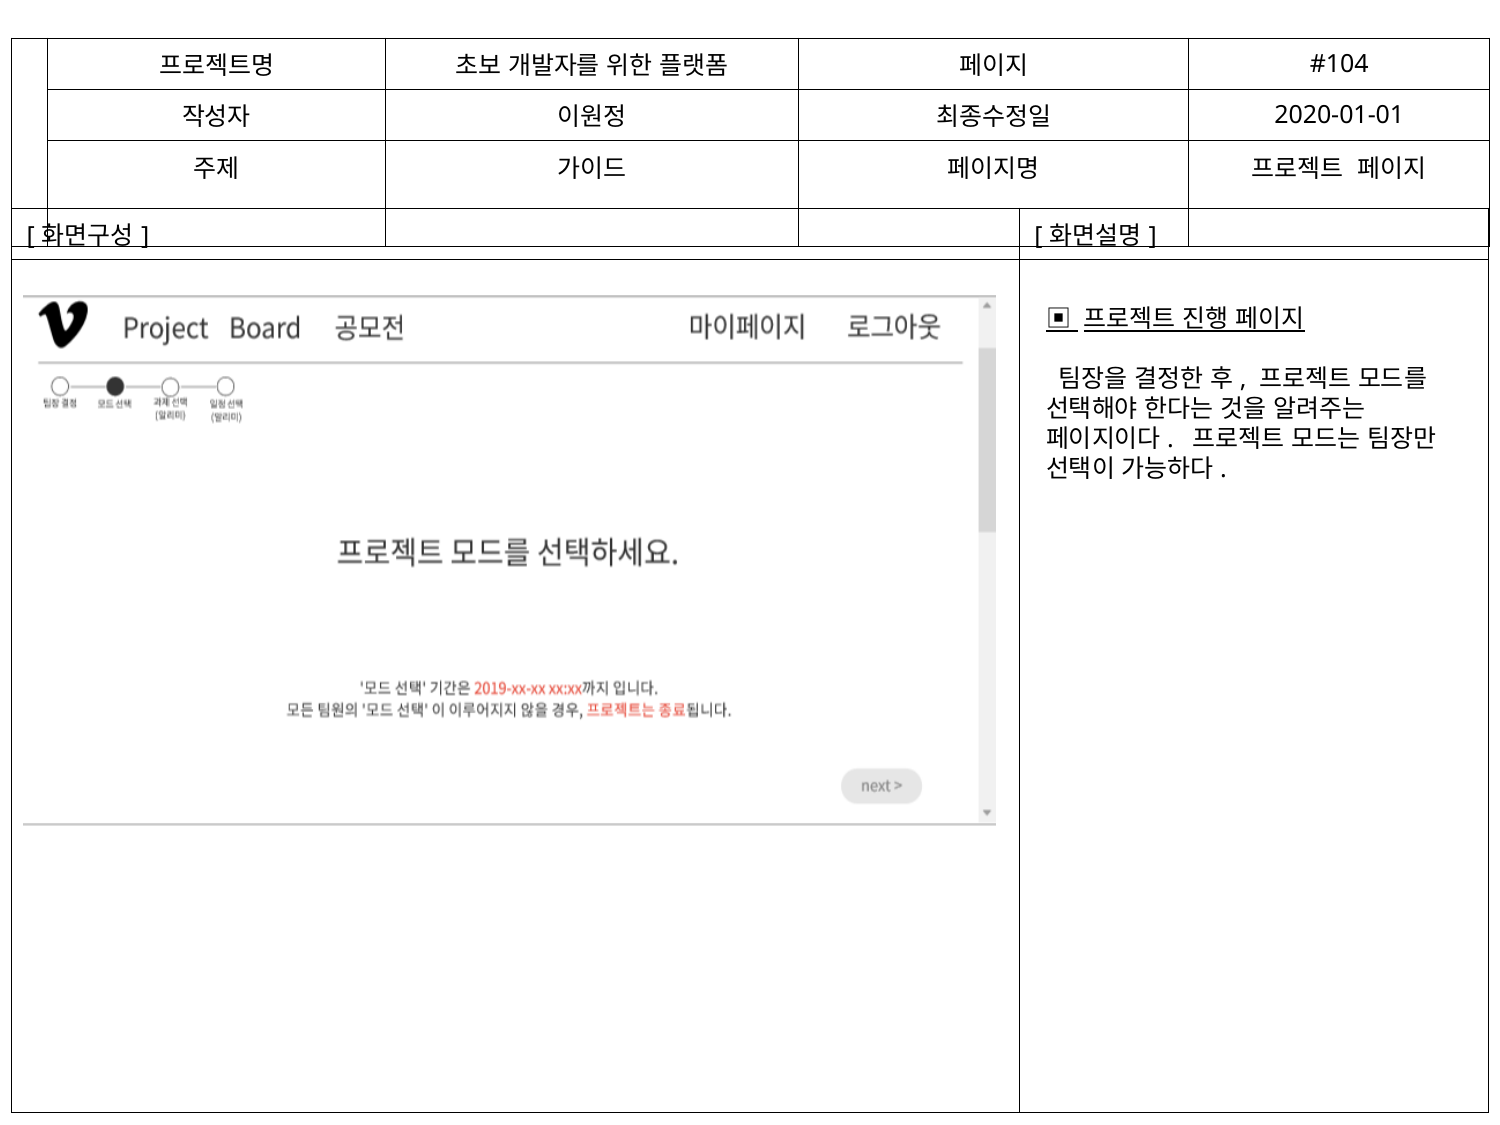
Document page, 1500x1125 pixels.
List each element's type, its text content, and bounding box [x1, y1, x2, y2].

table_header [화면설명] [1020, 209, 1488, 259]
table_cell 가이드 [386, 141, 798, 208]
table_cell [1020, 260, 1488, 1112]
table_cell [12, 260, 1019, 1112]
table_header [12, 39, 47, 208]
table_cell 작성자 [48, 90, 385, 140]
table_header #104 [1189, 39, 1489, 89]
table_header 프로젝트명 [48, 39, 385, 89]
table_cell 주제 [48, 141, 385, 208]
table_cell 이원정 [386, 90, 798, 140]
table_cell 프로젝트 페이지 [1189, 141, 1489, 208]
table_cell 2020-01-01 [1189, 90, 1489, 140]
table_cell 최종수정일 [799, 90, 1188, 140]
table_cell 페이지명 [799, 141, 1188, 208]
table_header [화면구성] [12, 209, 1019, 259]
table_header 페이지 [799, 39, 1188, 89]
picture [23, 295, 996, 837]
table_header 초보 개발자를 위한 플랫폼 [386, 39, 798, 89]
text_box ▣ 프로젝트 진행 페이지 팀장을 결정한 후, 프로젝트 모드를 선택해야 한다는 것을 알려주는 페이지이다. 프로젝트 모드는 팀장만 선택이 가능하다. [1031, 295, 1477, 490]
